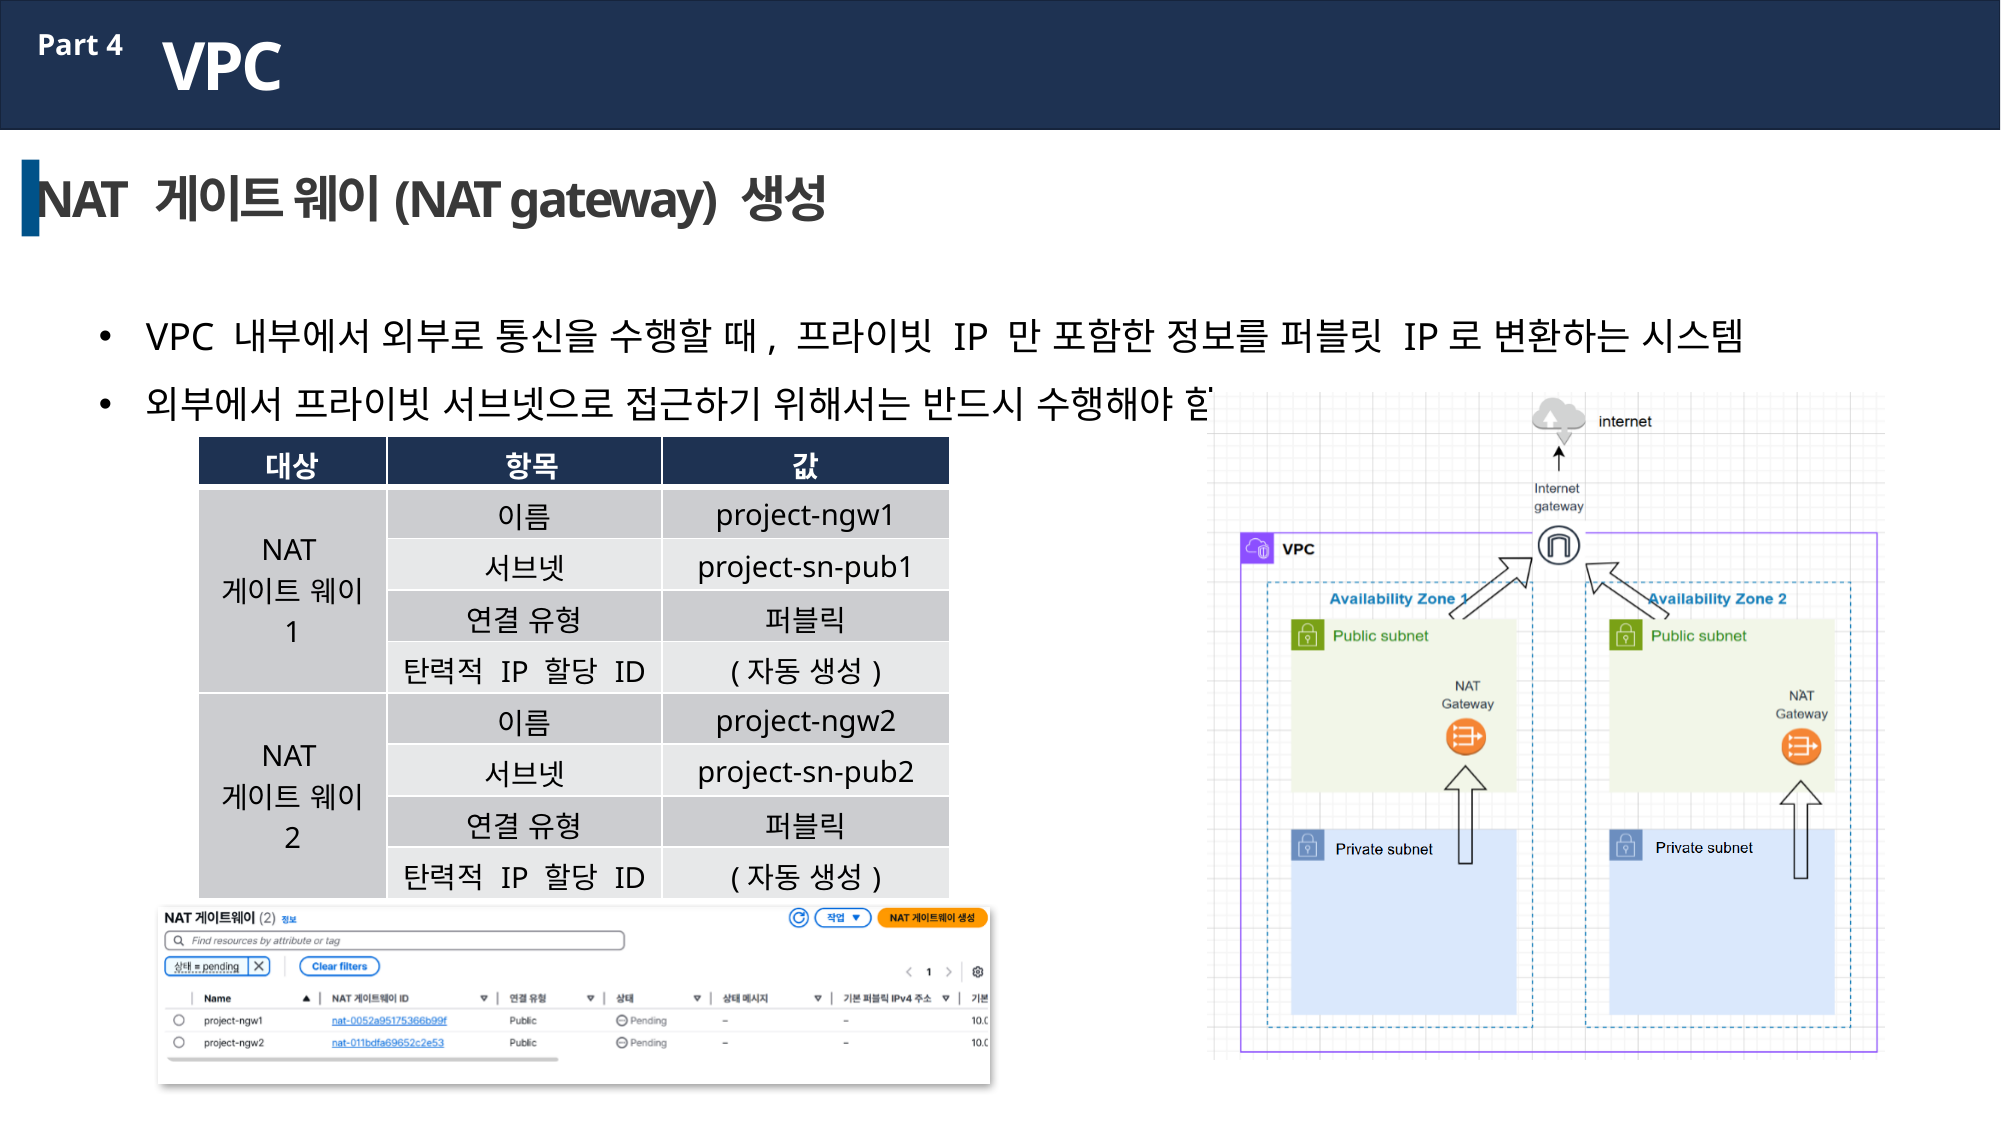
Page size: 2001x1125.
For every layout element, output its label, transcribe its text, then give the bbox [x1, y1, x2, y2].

table_cell project-sn-pub1 [663, 539, 949, 589]
table_cell 퍼블릭 [663, 591, 949, 641]
table_cell 이름 [388, 694, 661, 743]
table_cell 서브넷 [388, 745, 661, 795]
table_header 대상 [199, 437, 386, 484]
table_cell (자동 생성) [663, 642, 949, 692]
table_header 항목 [388, 437, 661, 484]
text_box Part 4 [22, 19, 146, 69]
table_cell 퍼블릭 [663, 797, 949, 846]
table_header 값 [663, 437, 949, 484]
text_box VPC [147, 16, 300, 112]
table_cell 탄력적 IP 할당 ID [388, 848, 661, 898]
table_cell (자동 생성) [663, 848, 949, 898]
text_box NAT 게이트 웨이(NAT gateway) 생성 [40, 160, 844, 235]
text_box VPC 내부에서 외부로 통신을 수행할 때, 프라이빗 IP 만 포함한 정보를 퍼블릿 IP로 변환하는 시스템 외부에서 프라이빗 서브넷으로 접근하기 위해서는 반드시 수행해야 함 [84, 283, 1916, 434]
table_cell NAT 게이트 웨이 1 [199, 490, 386, 692]
table_cell 이름 [388, 490, 661, 538]
table_cell NAT 게이트 웨이 2 [199, 694, 386, 898]
table_cell 탄력적 IP 할당 ID [388, 642, 661, 692]
text_box [21, 159, 40, 237]
table_cell project-ngw1 [663, 490, 949, 538]
table_cell 서브넷 [388, 539, 661, 589]
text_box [1207, 392, 1885, 1061]
table_cell 연결 유형 [388, 797, 661, 846]
picture [158, 907, 990, 1084]
table_cell project-ngw2 [663, 694, 949, 743]
table_cell 연결 유형 [388, 591, 661, 641]
table_cell project-sn-pub2 [663, 745, 949, 795]
